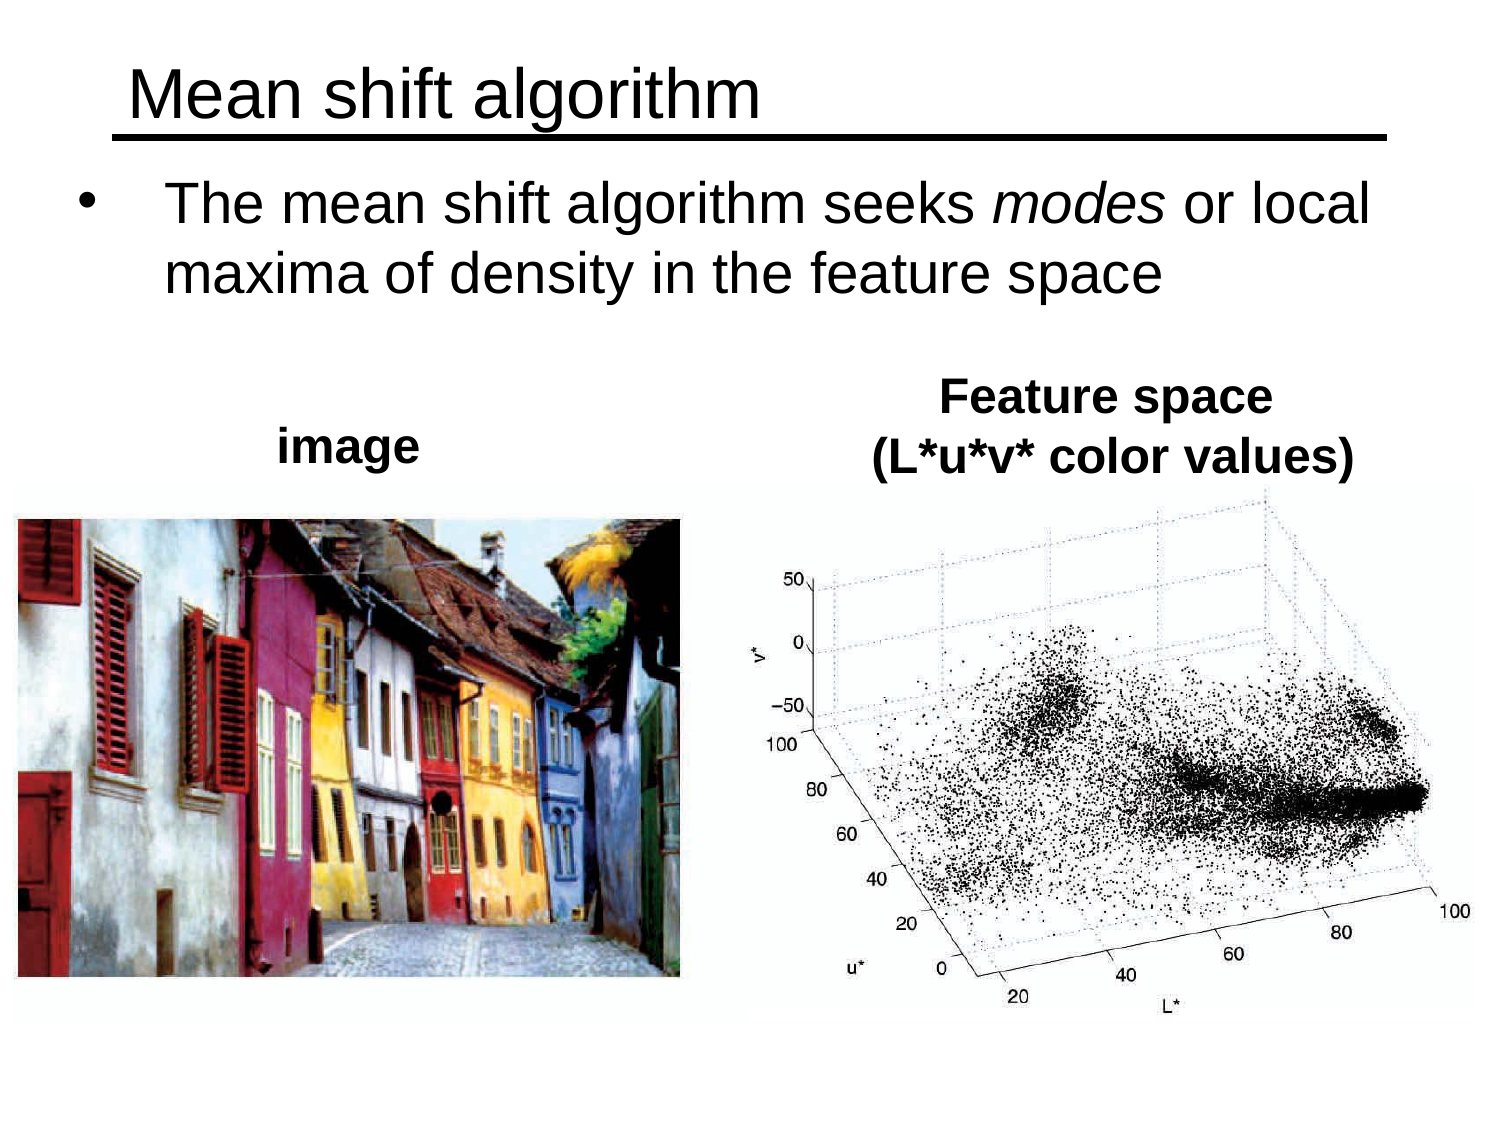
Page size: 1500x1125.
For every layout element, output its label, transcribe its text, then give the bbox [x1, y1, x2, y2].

title Mean shift algorithm [100, 48, 1400, 236]
text_box [12, 484, 1475, 1025]
text_box image [274, 413, 423, 474]
text_box The mean shift algorithm seeks modes or local maxima of density in the feature space [75, 164, 1376, 305]
text_box Feature space (L*u*v* color values) [869, 363, 1360, 484]
